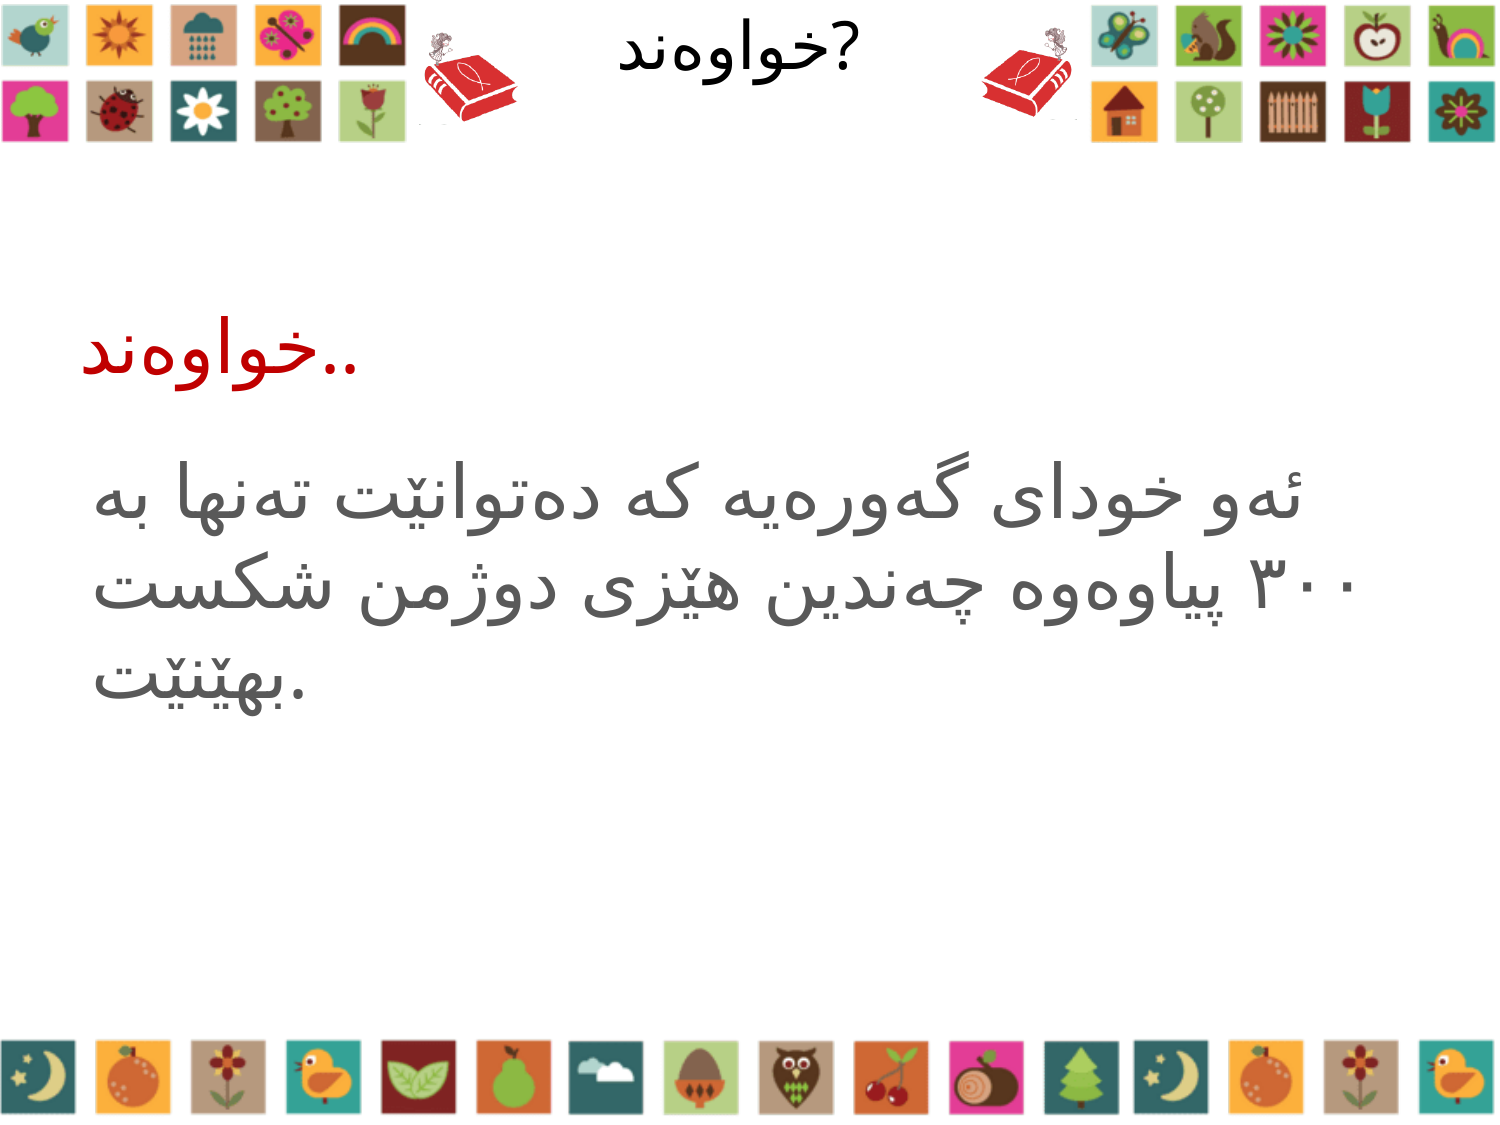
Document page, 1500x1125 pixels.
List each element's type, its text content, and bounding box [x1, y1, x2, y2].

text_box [0, 1028, 1500, 1118]
text_box خواوەند? [414, 0, 1080, 91]
picture [950, 3, 1500, 150]
text_box ئەو خودای گەورەیە کە دەتوانێت تەنها بە ٣٠٠ پیاوەوە چەندین هێزی دوژمن شکست بهێنێت. [76, 436, 1424, 722]
picture [0, 3, 550, 150]
text_box خواوەند.. [64, 290, 1412, 396]
